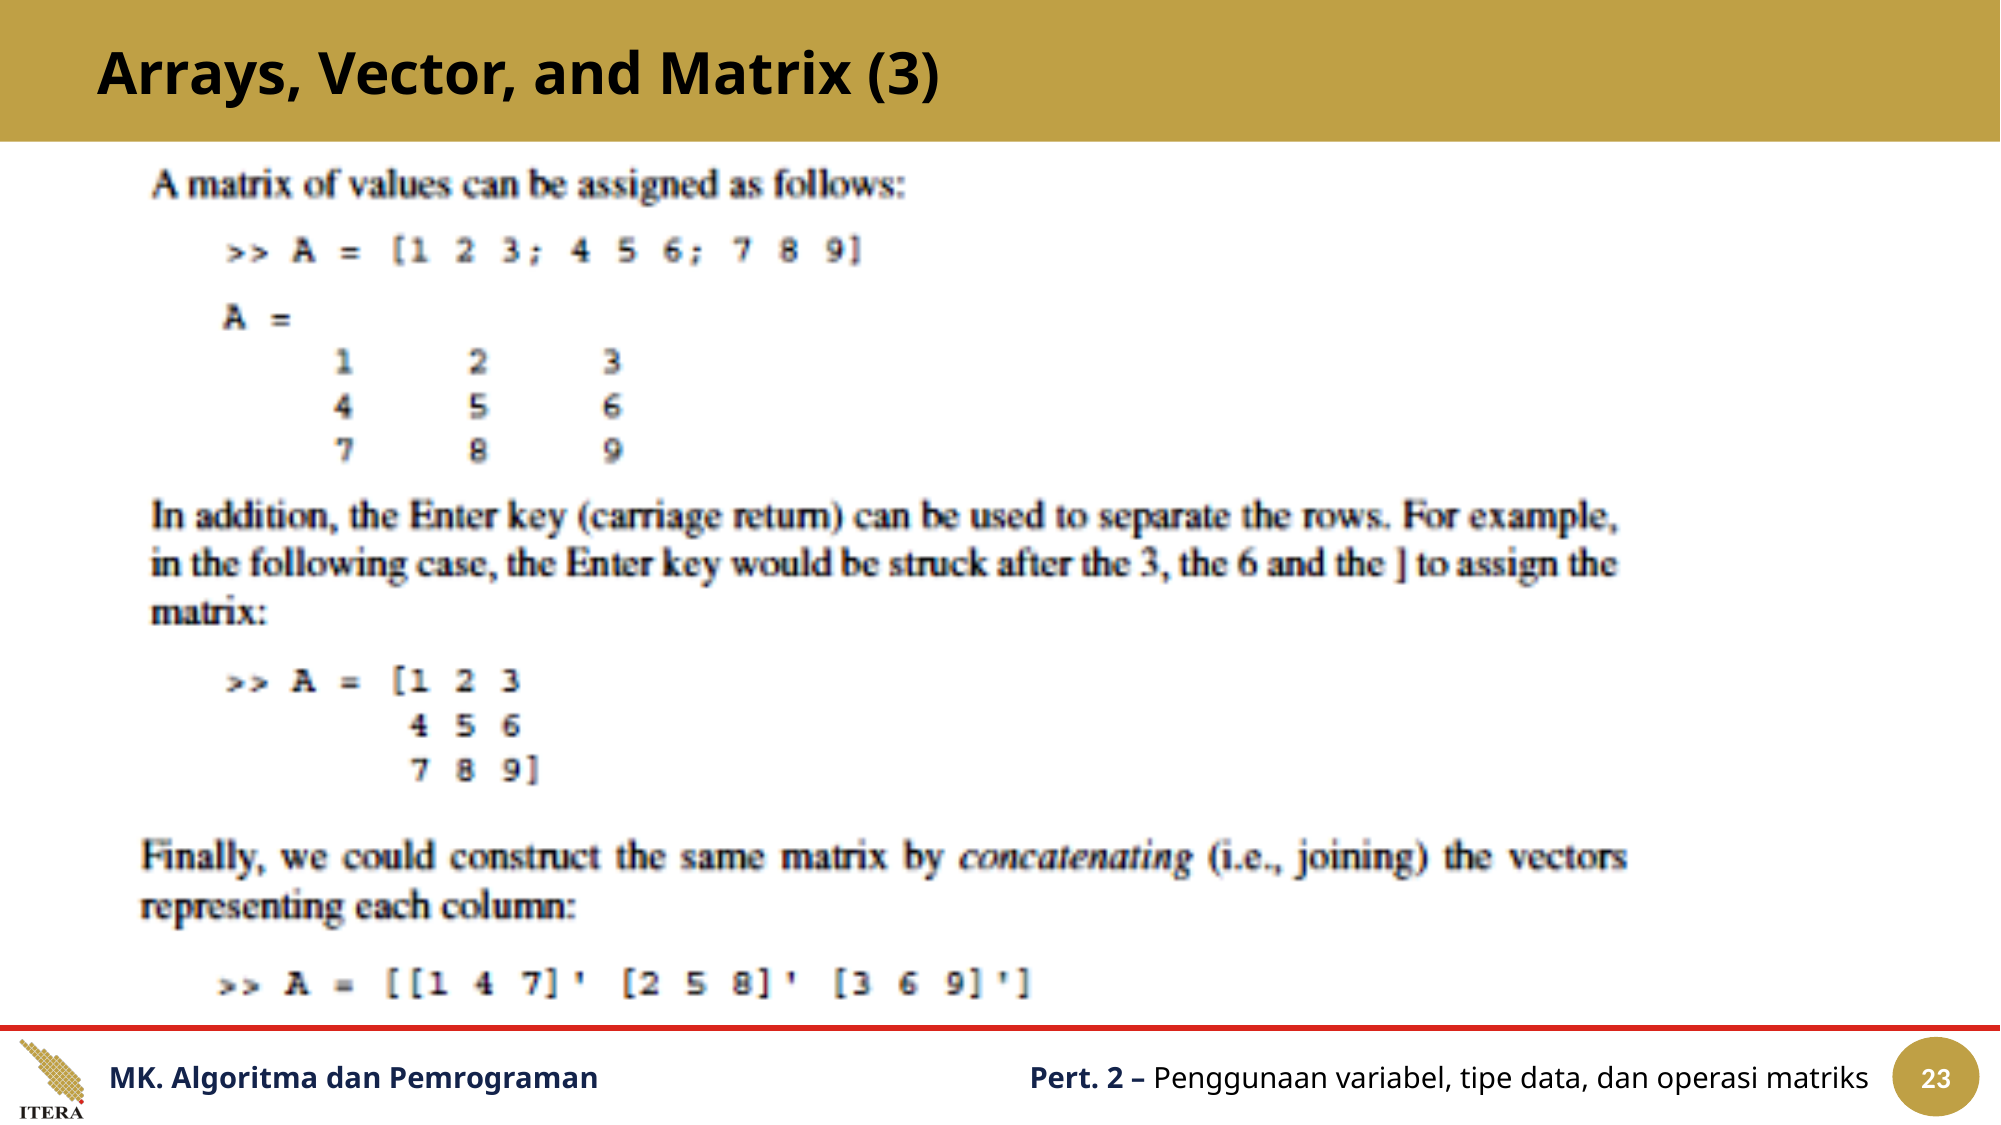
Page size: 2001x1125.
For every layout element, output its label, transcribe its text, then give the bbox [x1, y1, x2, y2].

picture [128, 163, 1647, 820]
text_box MK. Algoritma dan Pemrograman [94, 1036, 888, 1117]
text_box Pert. 2 – Penggunaan variabel, tipe data, dan operasi matriks [977, 1036, 1885, 1117]
picture [128, 828, 1647, 1019]
picture [9, 1036, 94, 1122]
text_box Arrays, Vector, and Matrix (3) [59, 31, 1941, 111]
text_box 23 [1891, 1035, 1981, 1118]
text_box [0, 0, 2000, 143]
